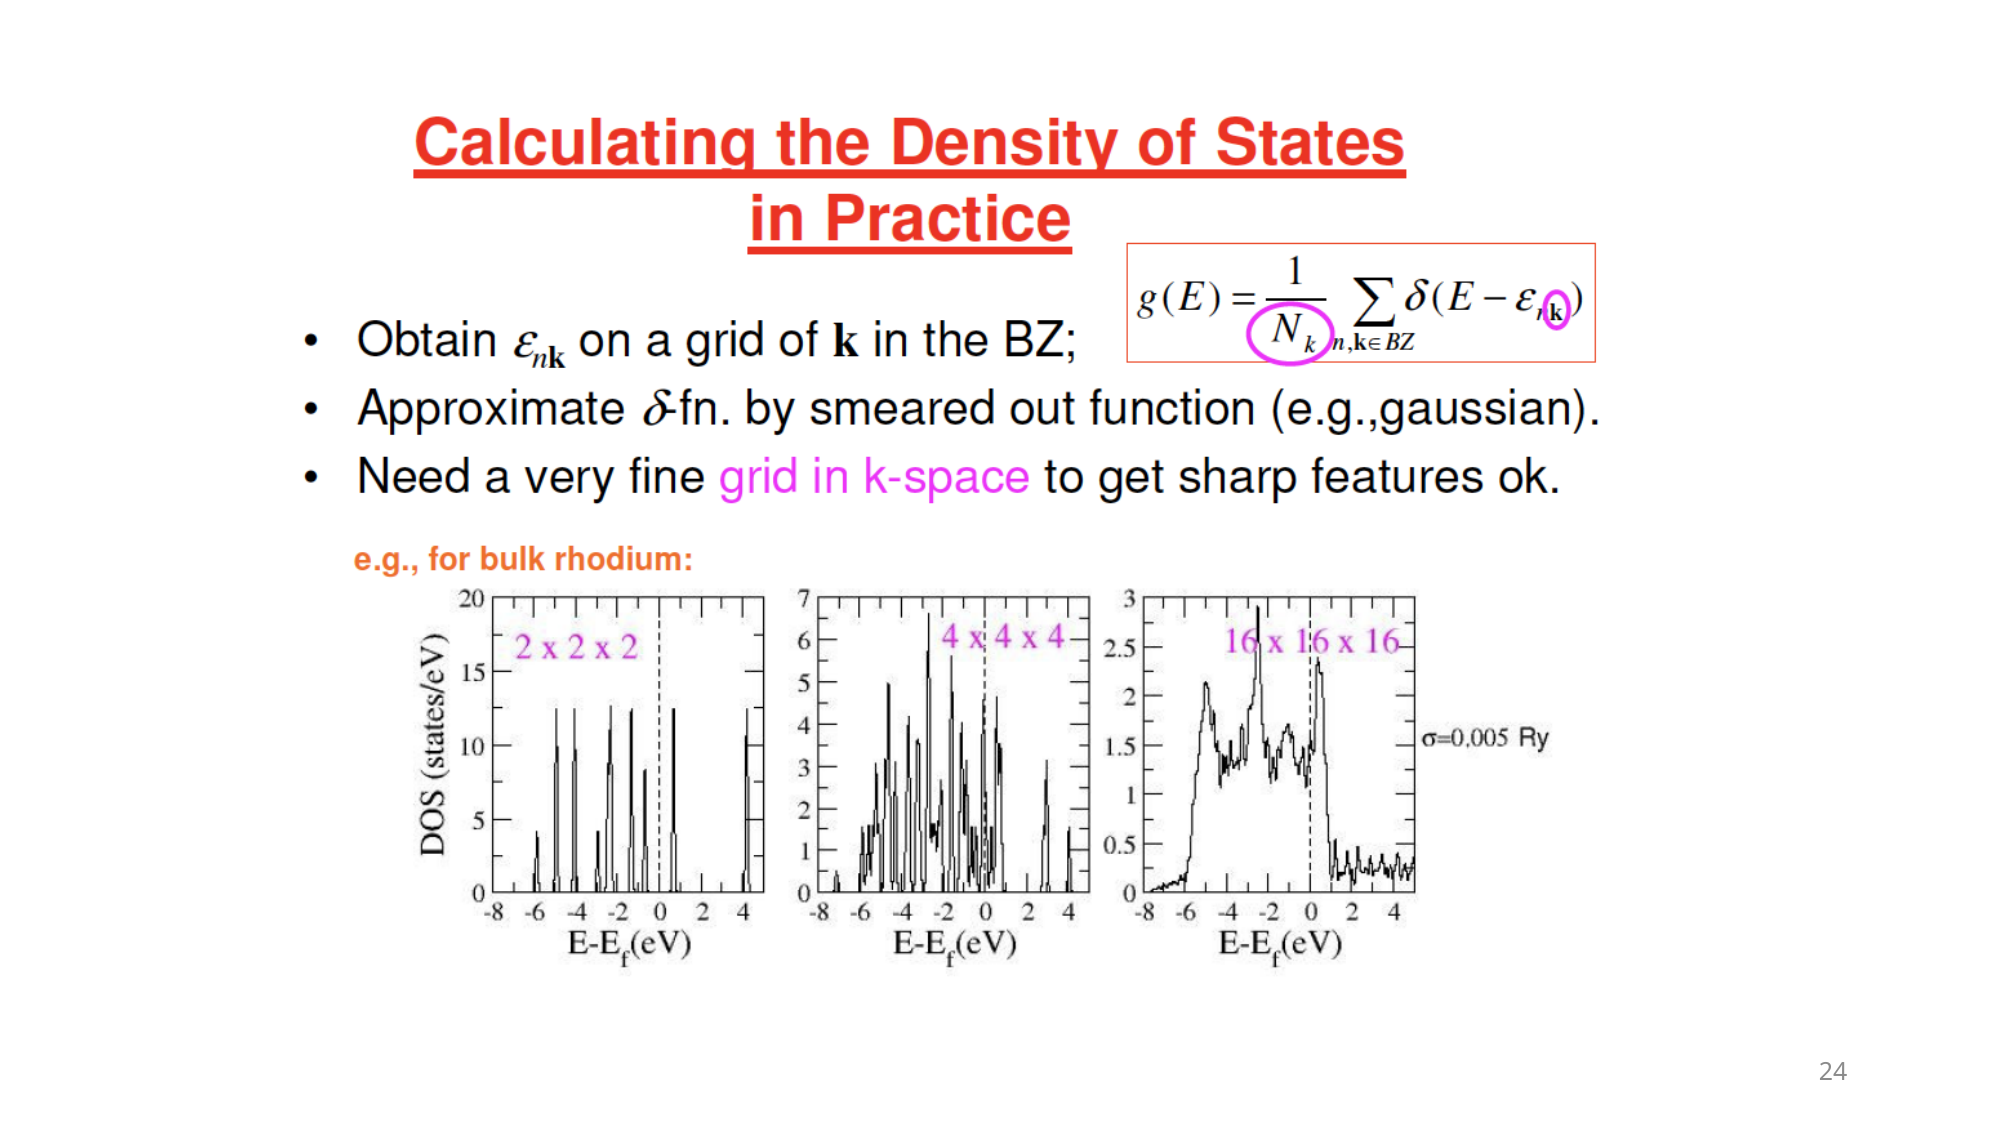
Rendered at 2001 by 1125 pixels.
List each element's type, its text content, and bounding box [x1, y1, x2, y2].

picture [242, 96, 1658, 979]
slide_number 24 [1412, 1042, 1863, 1103]
